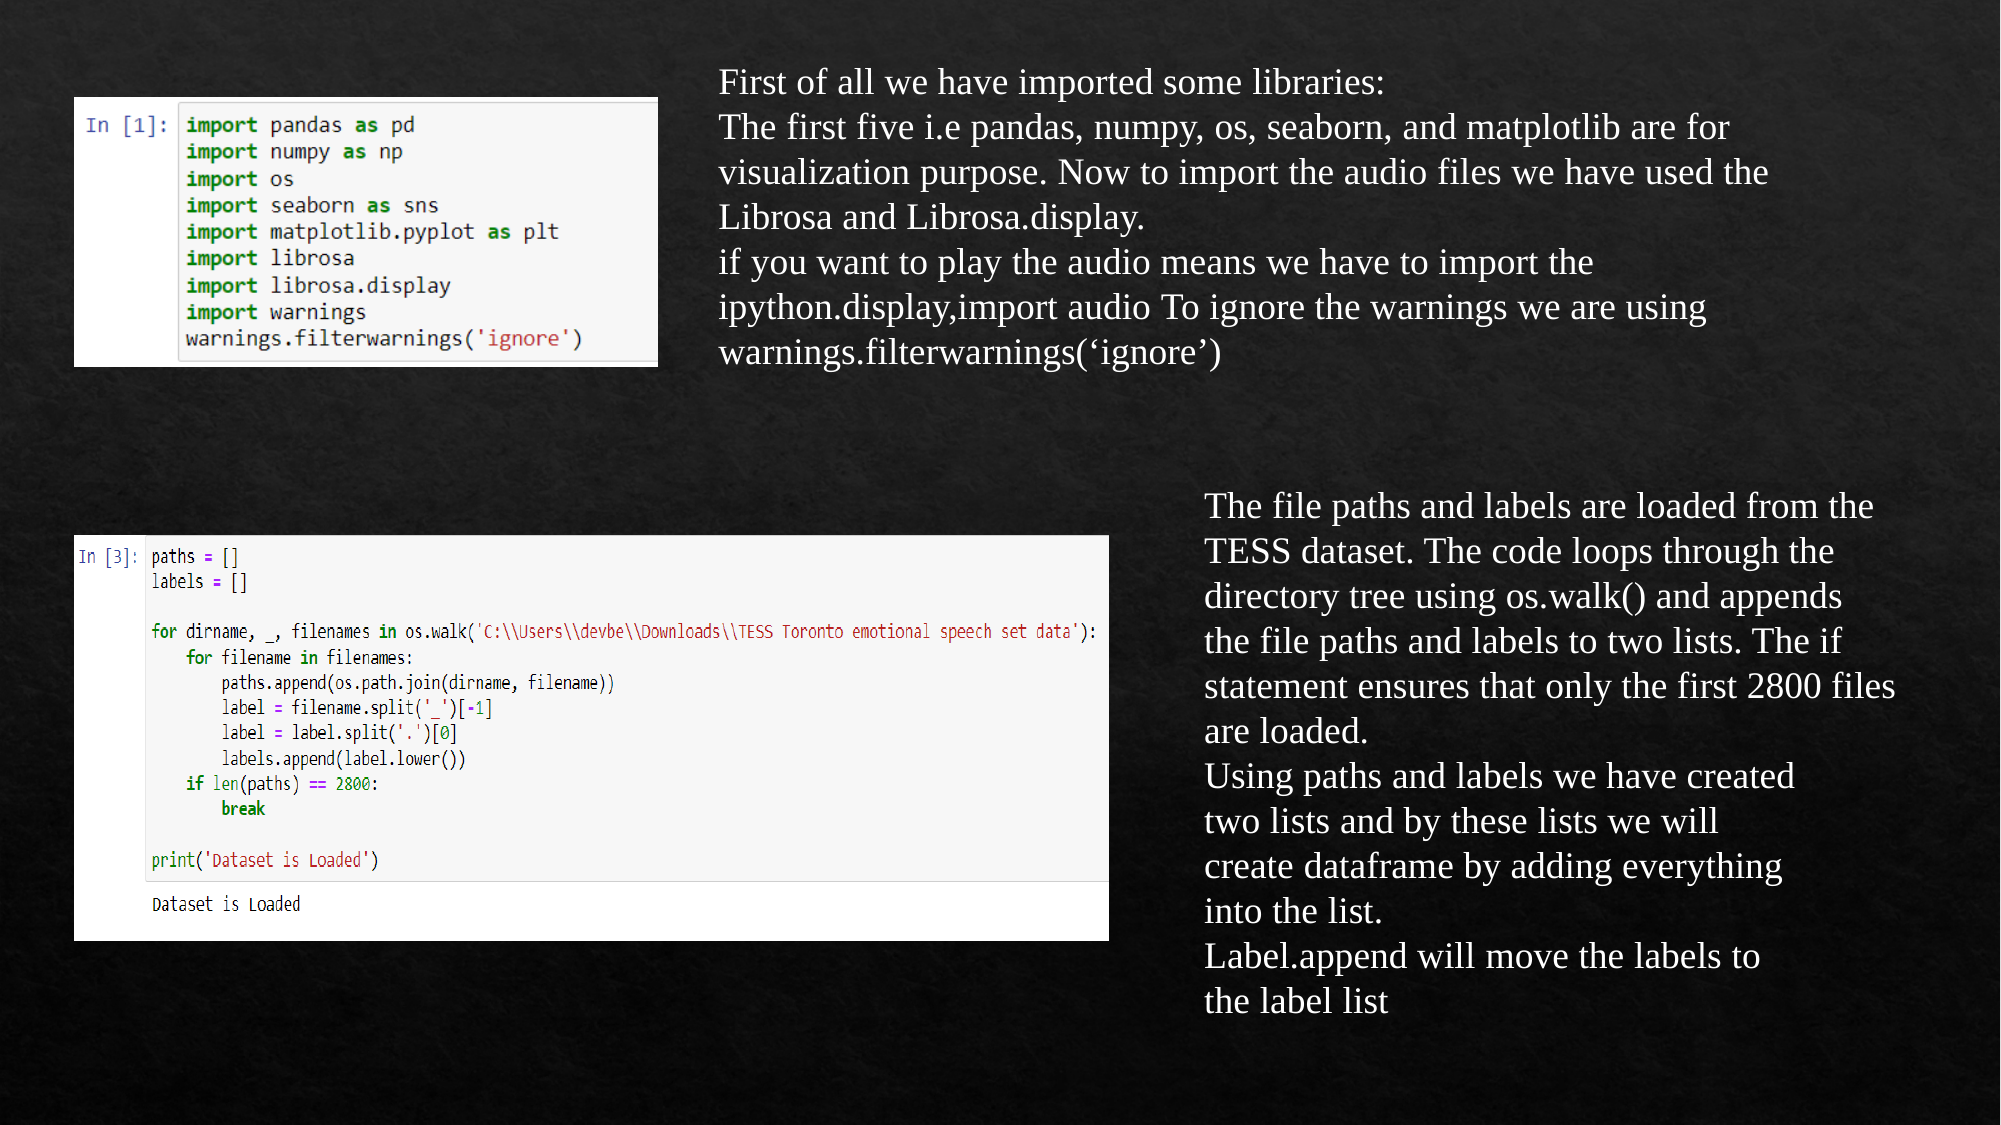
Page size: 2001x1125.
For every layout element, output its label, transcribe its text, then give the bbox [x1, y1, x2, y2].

picture [74, 535, 1109, 942]
picture [74, 97, 658, 367]
text_box First of all we have imported some libraries: The first five i.e pandas, numpy, os, seaborn, and matplotlib are for visualization purpose. Now to import the audio files we have used the Librosa and Librosa.display. if you want to play the audio means we have to import the ipython.display,import audio To ignore the warnings we are using warnings.filterwarnings(‘ignore’) [703, 49, 1983, 380]
text_box The file paths and labels are loaded from the TESS dataset. The code loops through the directory tree using os.walk() and appends the file paths and labels to two lists. The if statement ensures that only the first 2800 files are loaded. Using paths and labels we have created two lists and by these lists we will create dataframe by adding everything into the list. Label.append will move the labels to the label list [1189, 473, 1914, 1119]
